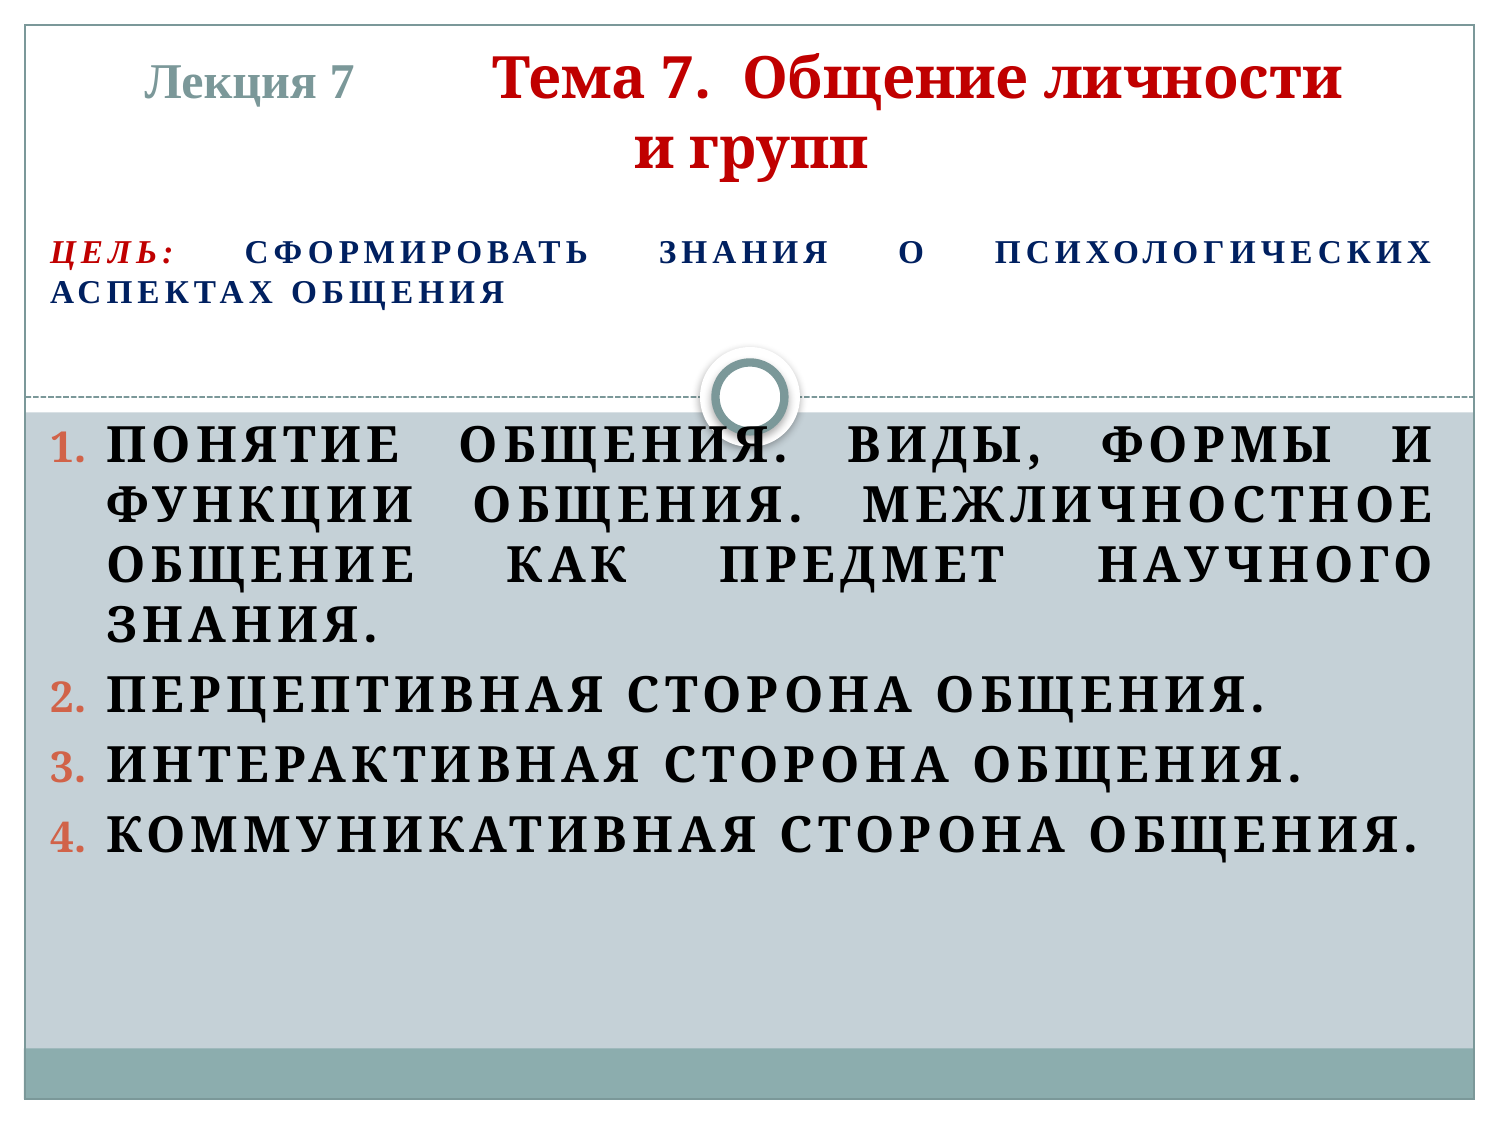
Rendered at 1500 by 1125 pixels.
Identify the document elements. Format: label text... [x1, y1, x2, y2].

text_box Лекция 7 Тема 7. Общение личности и групп [76, 19, 1427, 188]
subtitle Цель: сформировать знания о психологических аспектах общения Понятие общения. Виды, формы и функции общения. Межличностное общение как предмет научного знания. Перцептивная сторона общения. Интерактивная сторона общения. Коммуникативная сторона общения. [35, 222, 1454, 1067]
